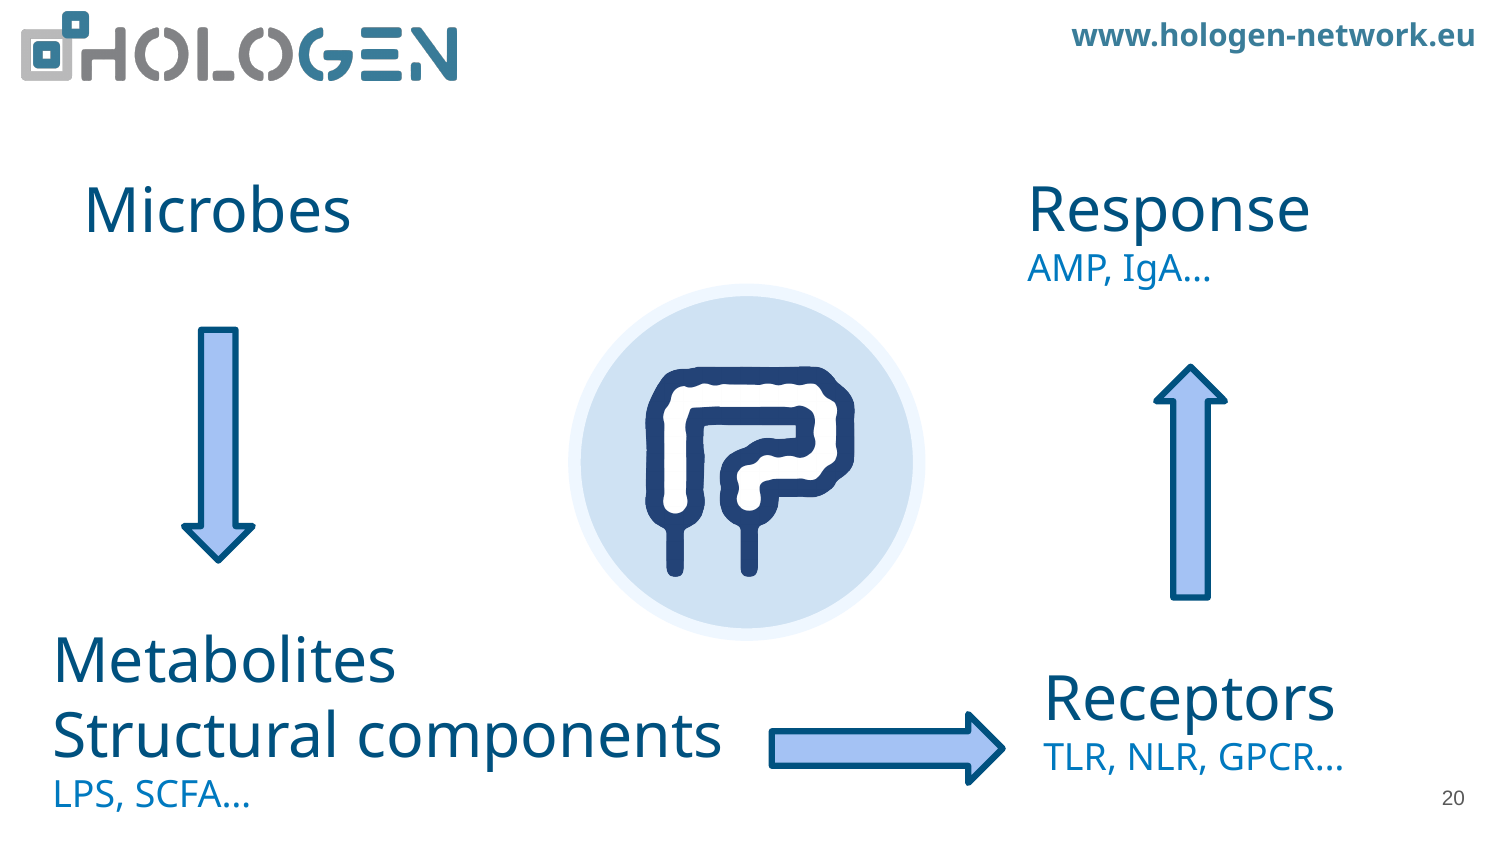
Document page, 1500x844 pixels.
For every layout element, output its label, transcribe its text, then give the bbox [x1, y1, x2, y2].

picture [645, 366, 855, 577]
text_box [1156, 366, 1225, 598]
text_box [574, 289, 920, 614]
text_box Microbes [68, 154, 513, 260]
text_box Response AMP, IgA… [1012, 153, 1463, 304]
picture [21, 11, 457, 82]
text_box [183, 329, 253, 561]
text_box [829, 714, 1003, 783]
text_box www.hologen-network.eu [871, 0, 1500, 68]
slide_number ‹#› [1389, 764, 1480, 830]
text_box Metabolites Structural components LPS, SCFA… [37, 604, 829, 830]
text_box Receptors TLR, NLR, GPCR… [1028, 642, 1390, 793]
